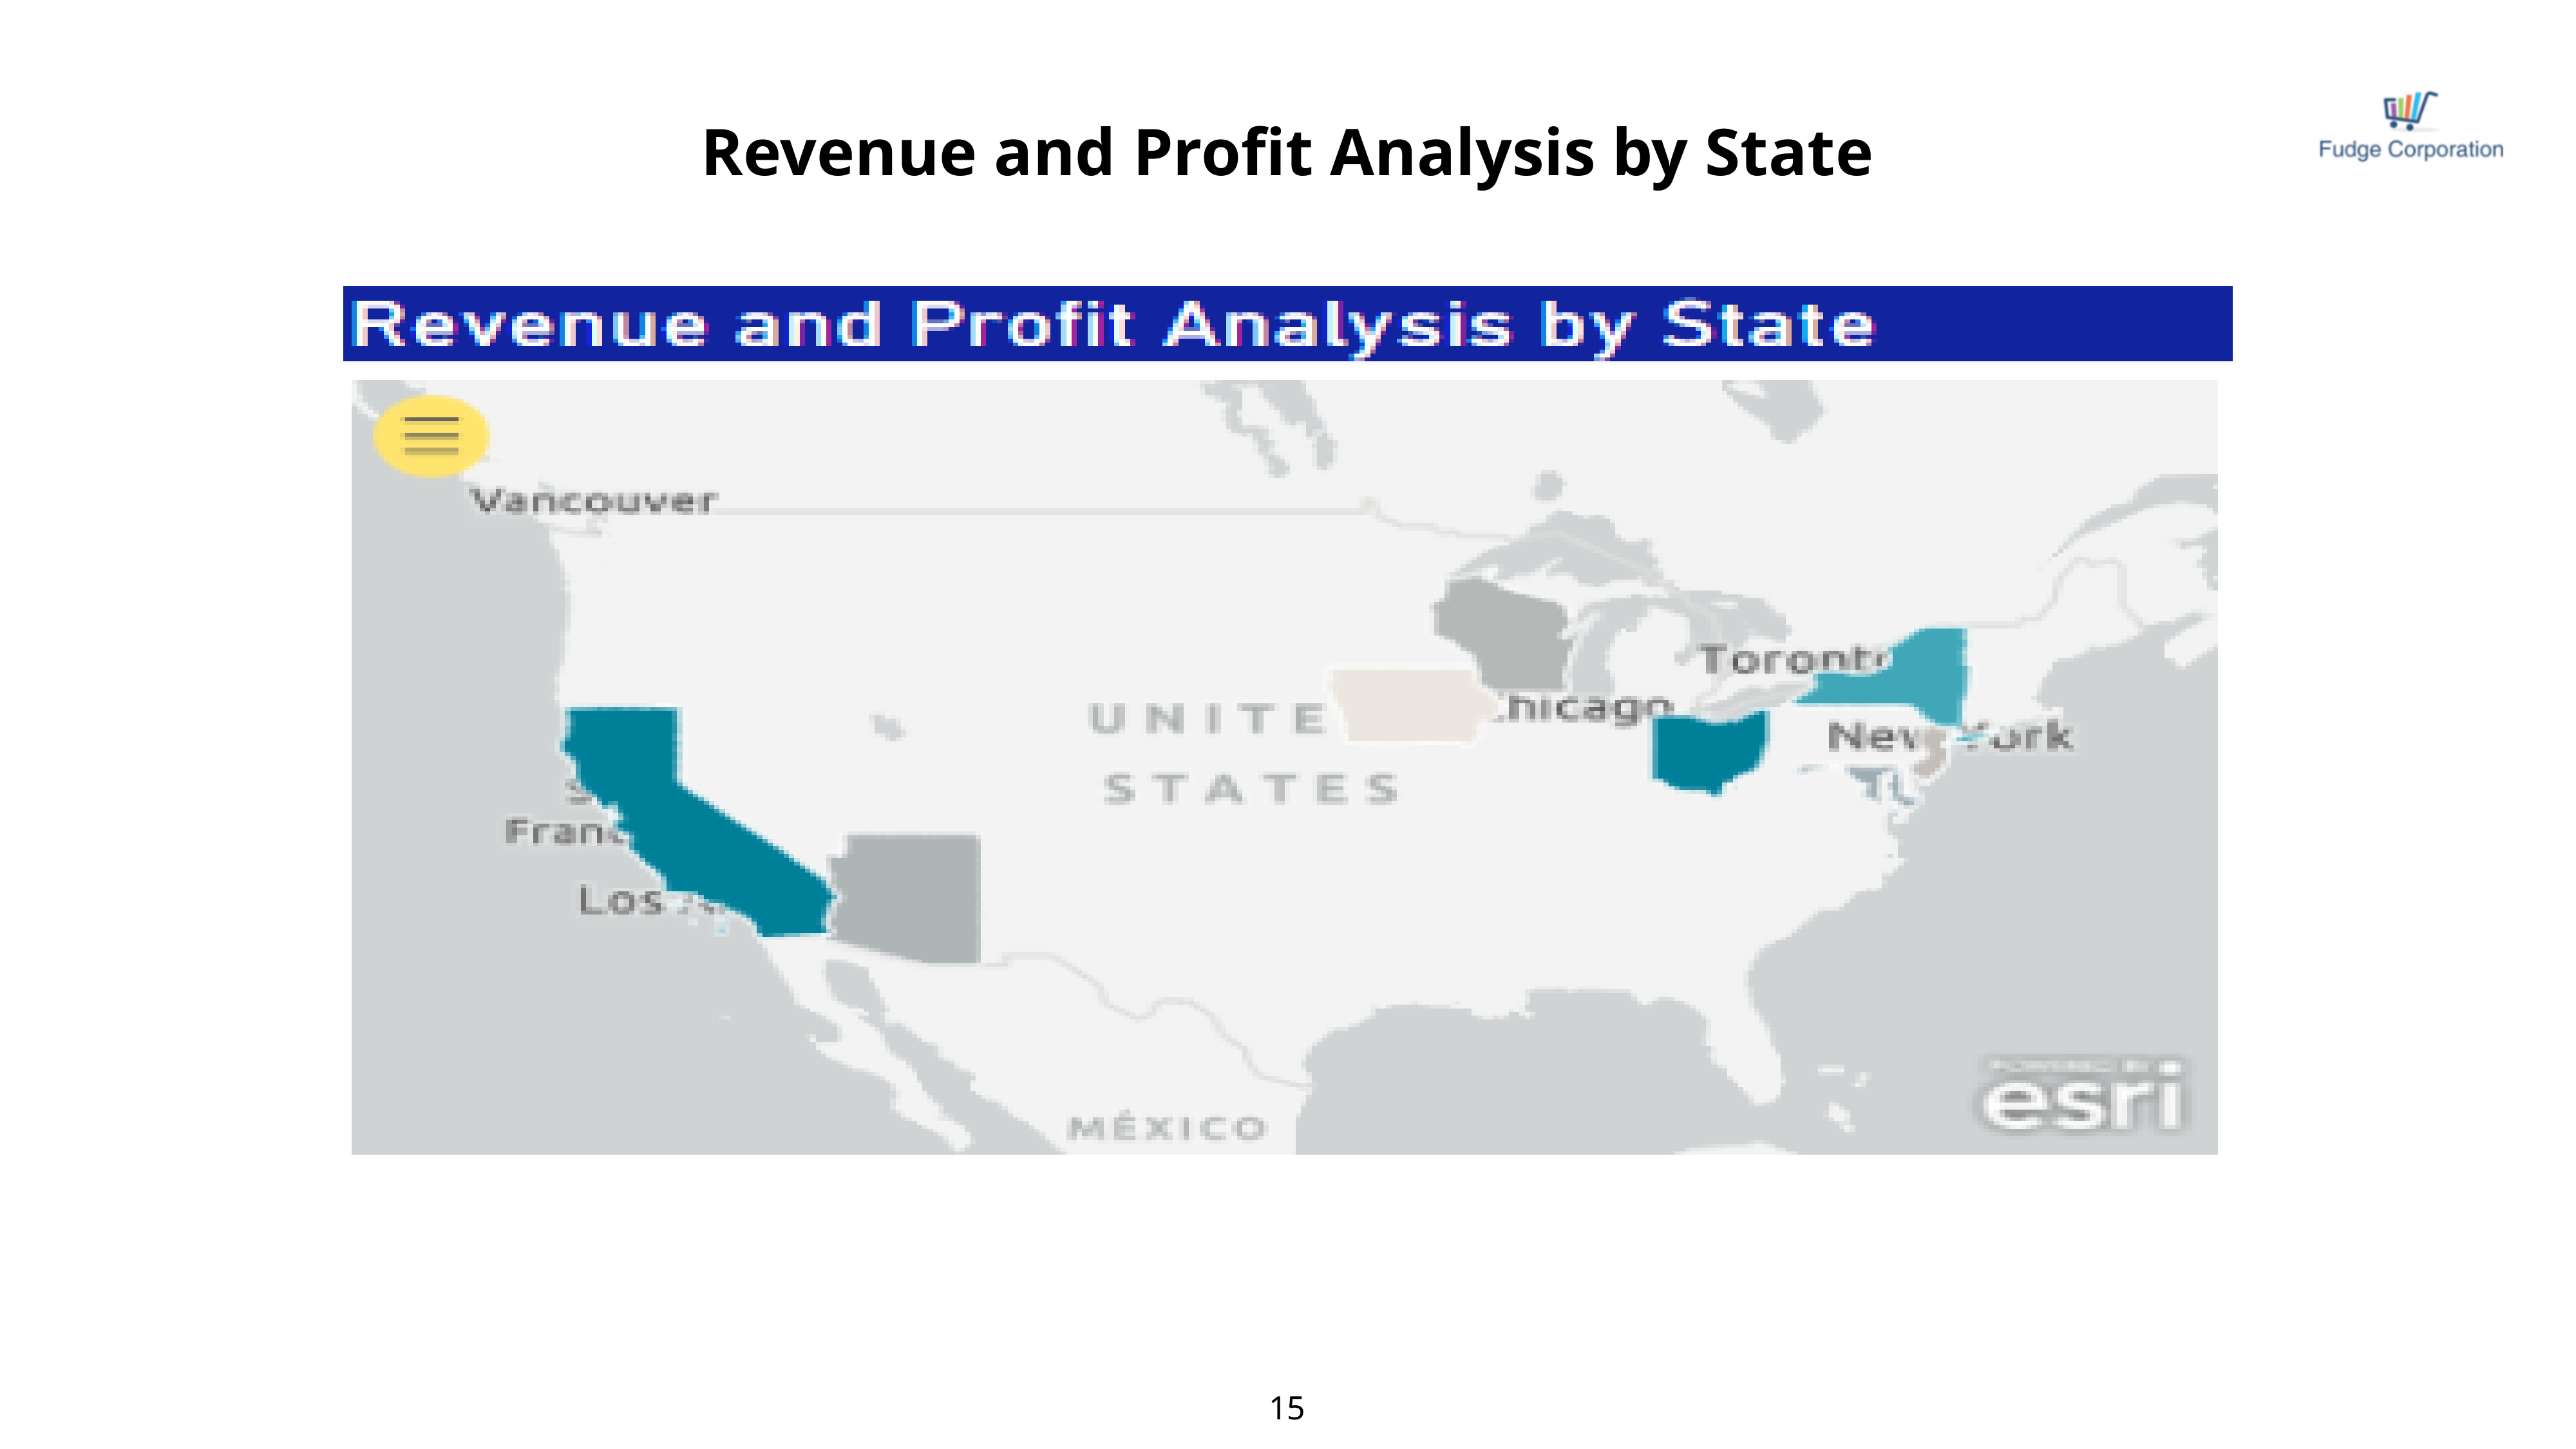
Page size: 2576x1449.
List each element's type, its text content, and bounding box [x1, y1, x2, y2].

text_box Revenue and Profit Analysis by State [677, 105, 1899, 194]
picture [343, 270, 2233, 1179]
slide_number ‹#› [1263, 1381, 1312, 1431]
picture [2280, 42, 2539, 187]
